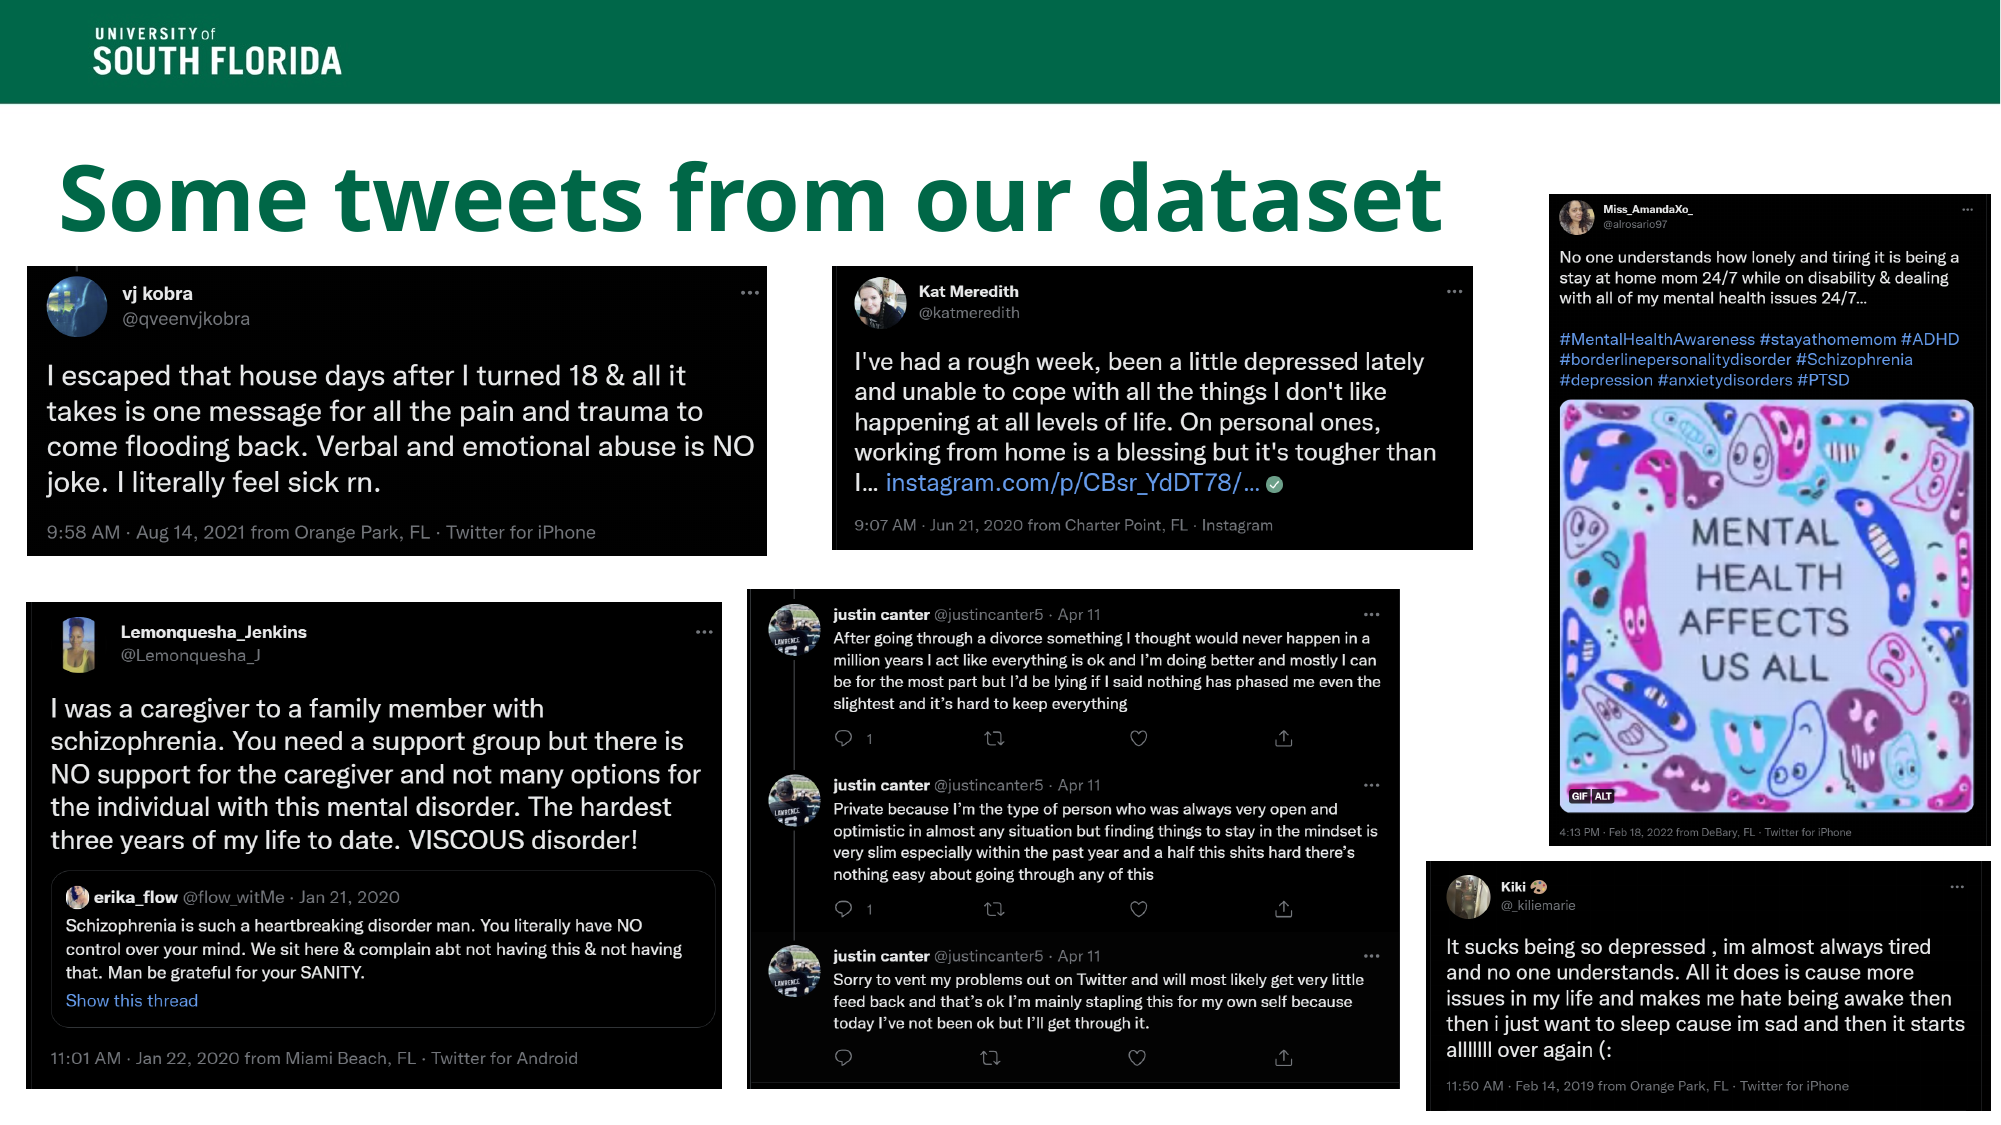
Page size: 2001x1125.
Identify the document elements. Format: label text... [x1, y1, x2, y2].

picture [0, 0, 2001, 1125]
title Some tweets from our dataset [43, 125, 1769, 278]
